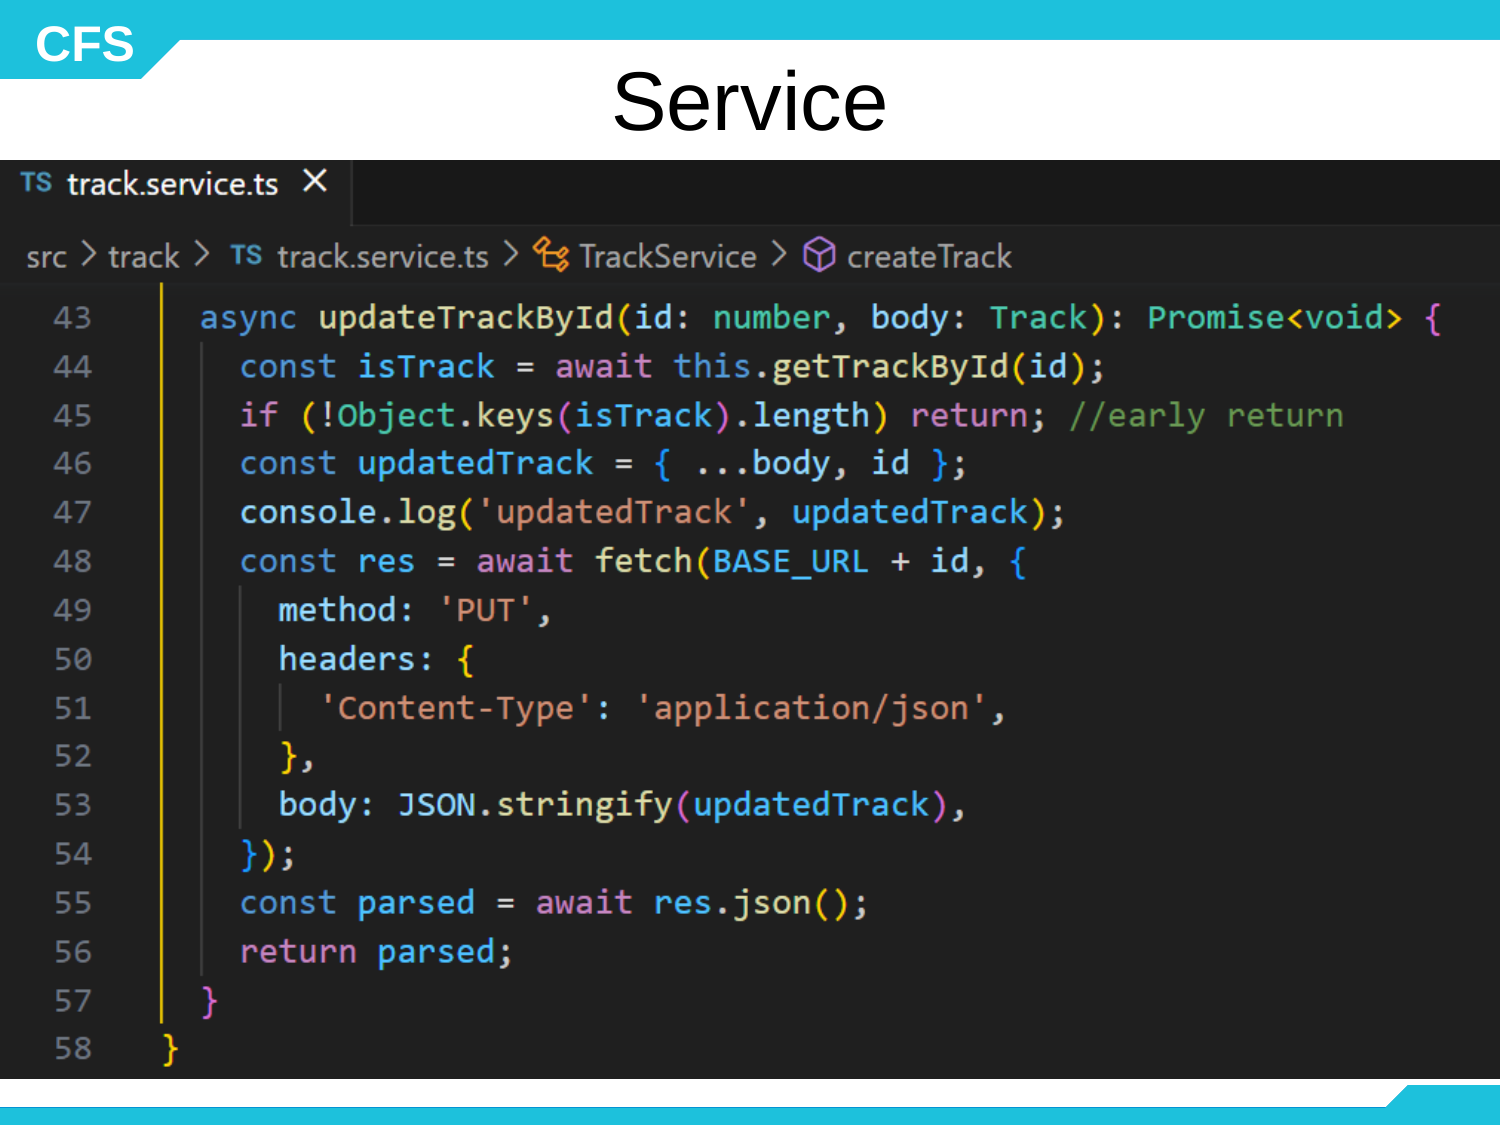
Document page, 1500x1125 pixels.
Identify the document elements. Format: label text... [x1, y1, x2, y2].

picture [0, 160, 1500, 1079]
title Service [103, 48, 1397, 158]
